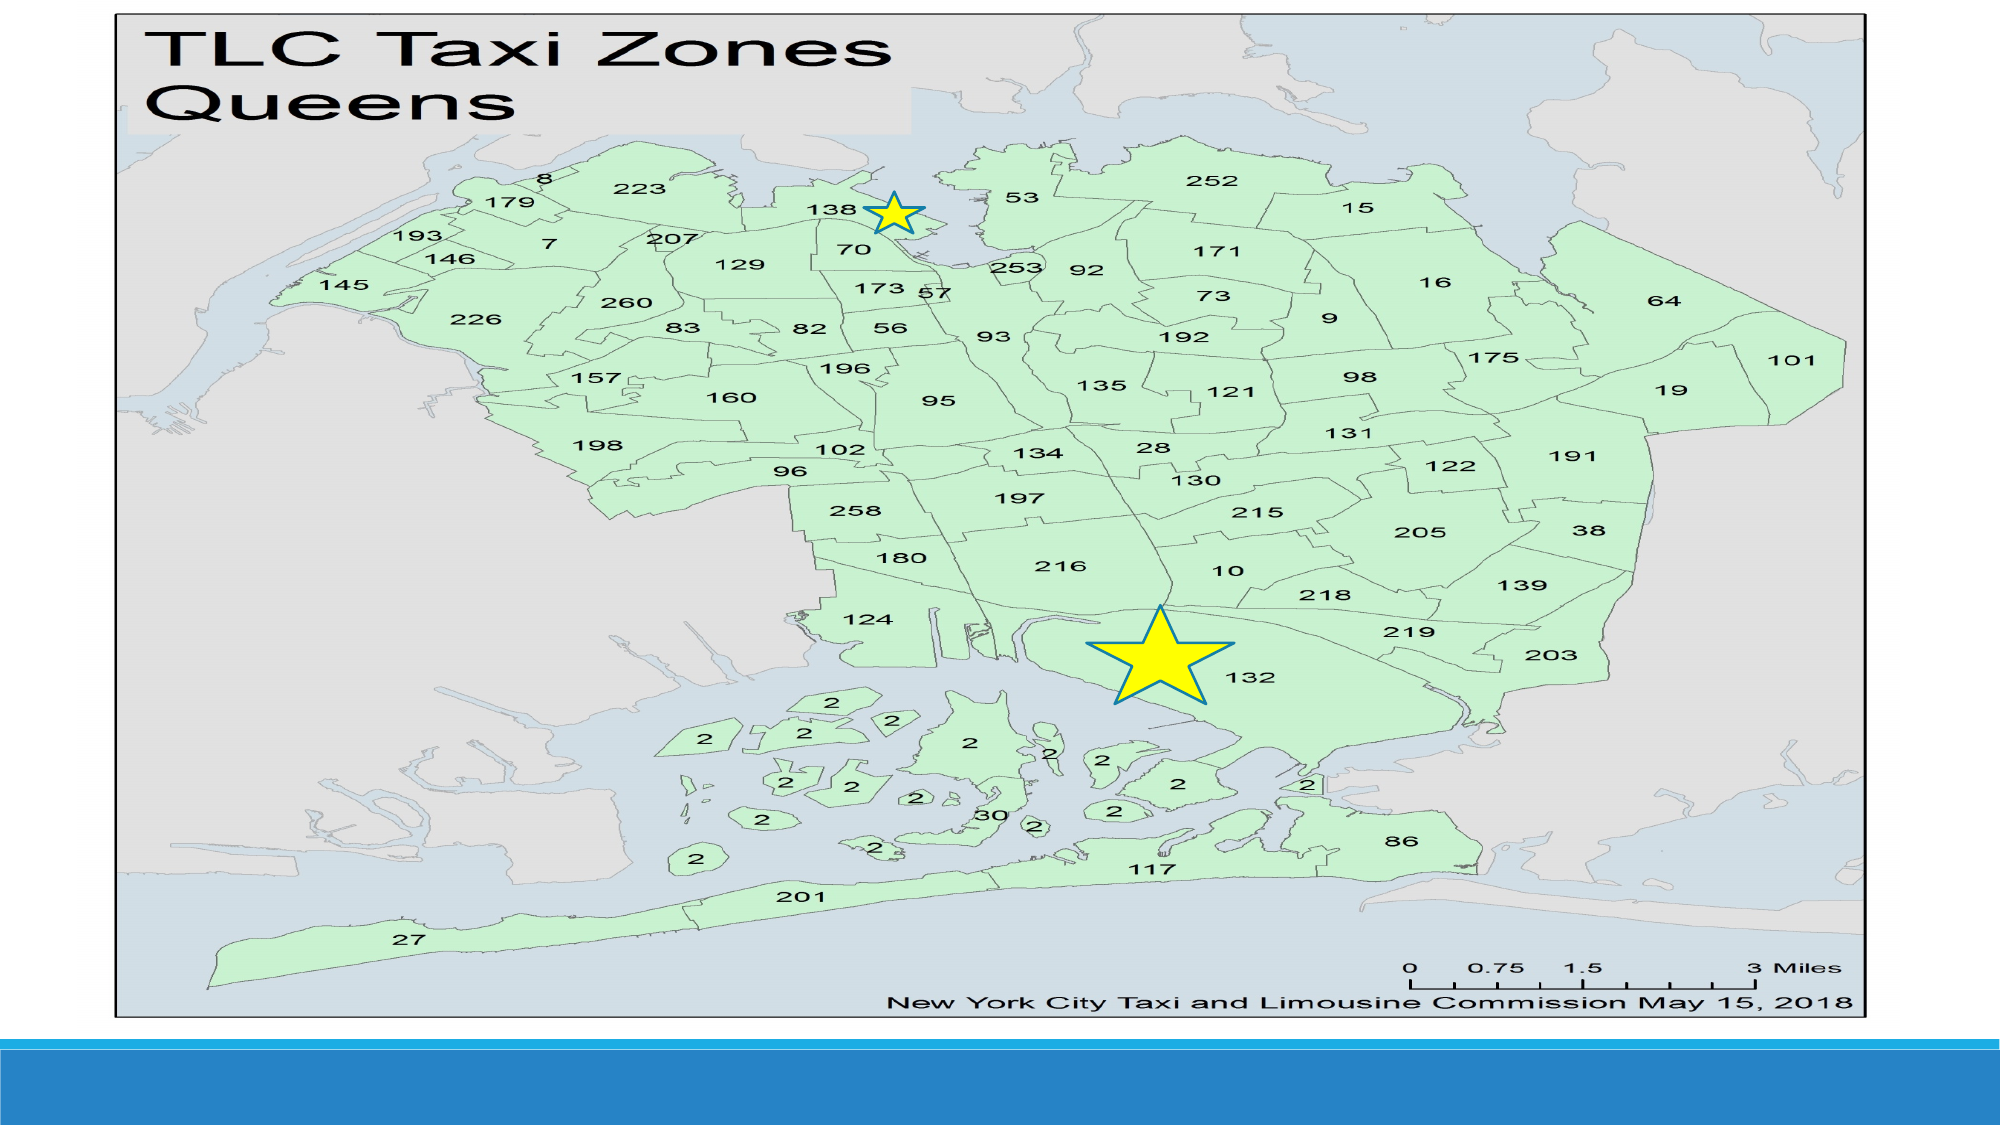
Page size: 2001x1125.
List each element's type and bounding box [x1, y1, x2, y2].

picture [76, 0, 1901, 1033]
